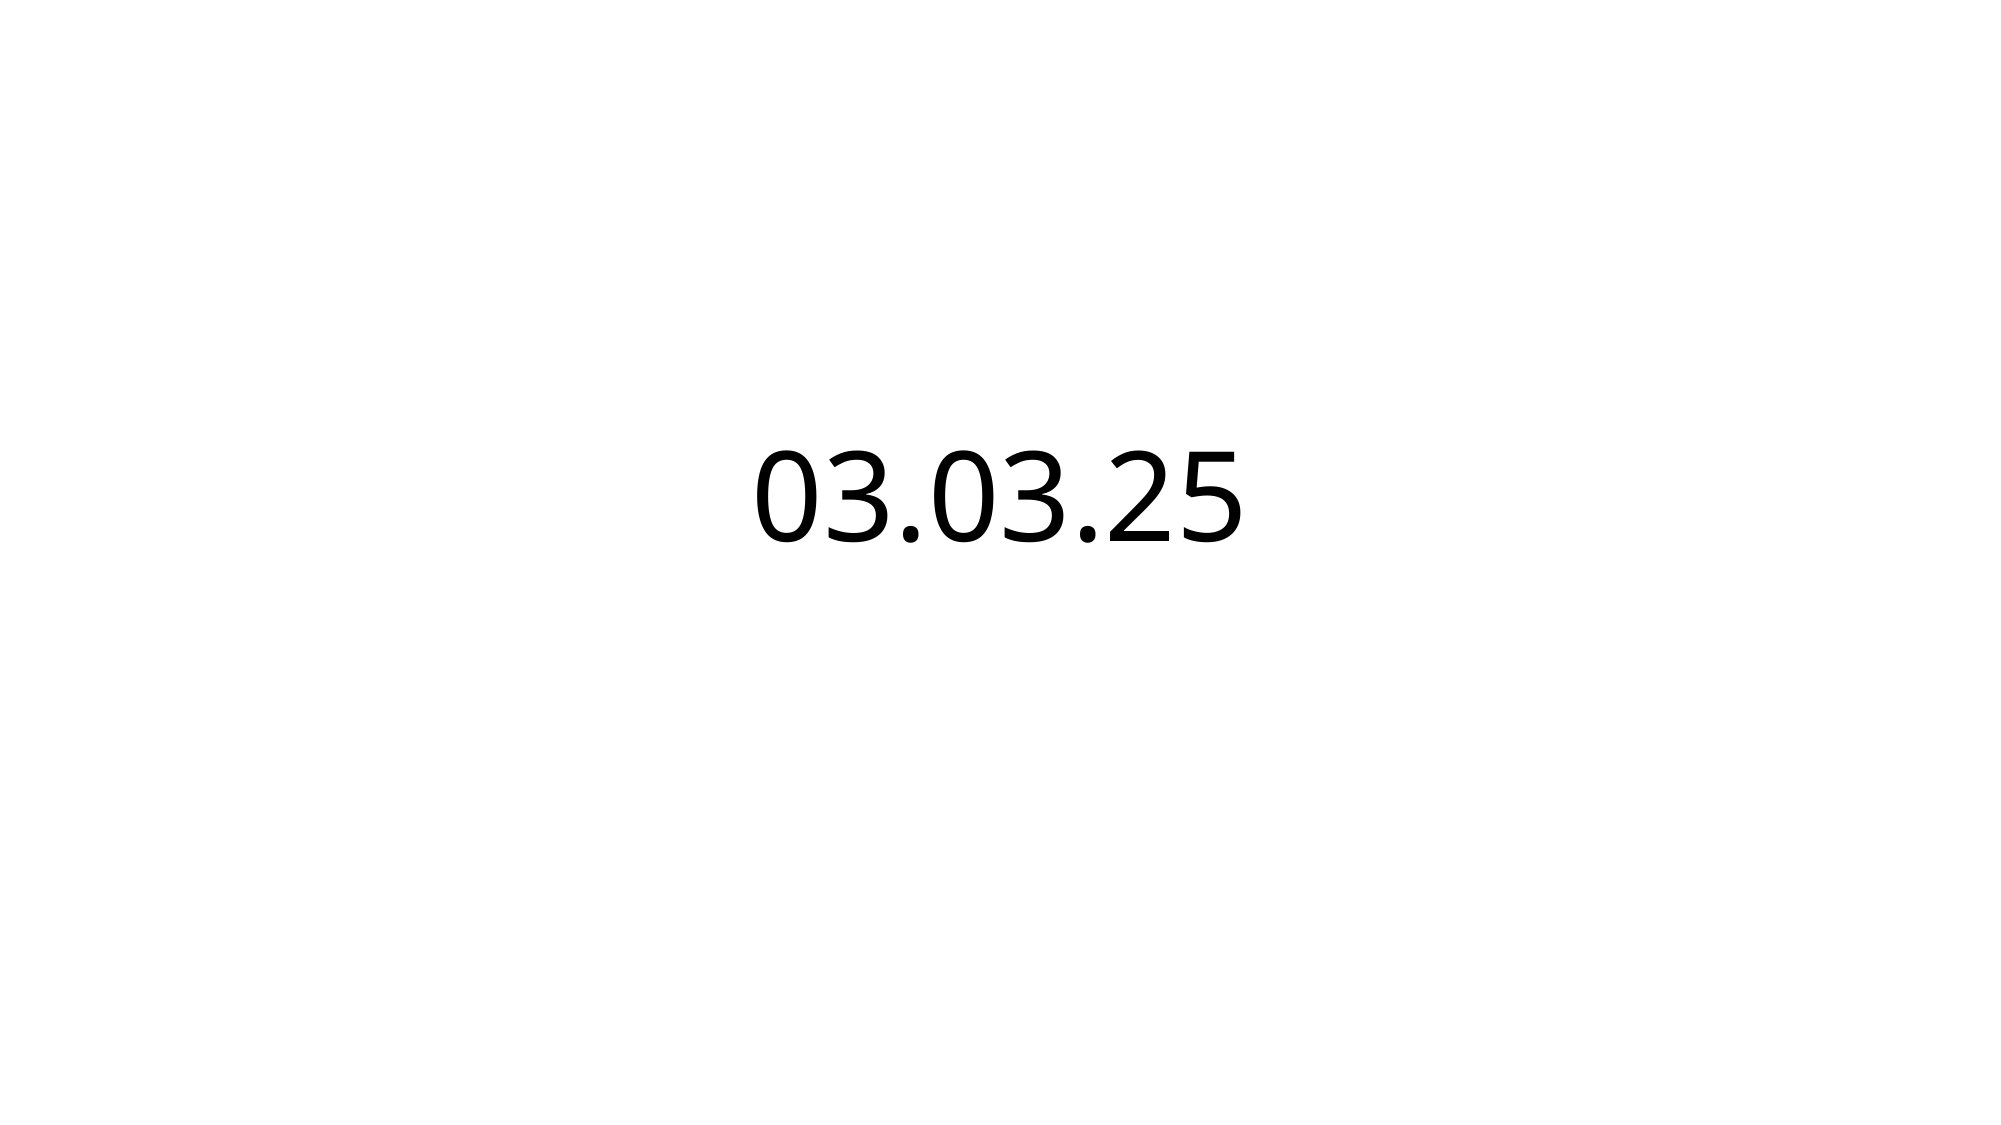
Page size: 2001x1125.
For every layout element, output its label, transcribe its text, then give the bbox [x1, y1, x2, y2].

title 03.03.25 [249, 184, 1750, 576]
